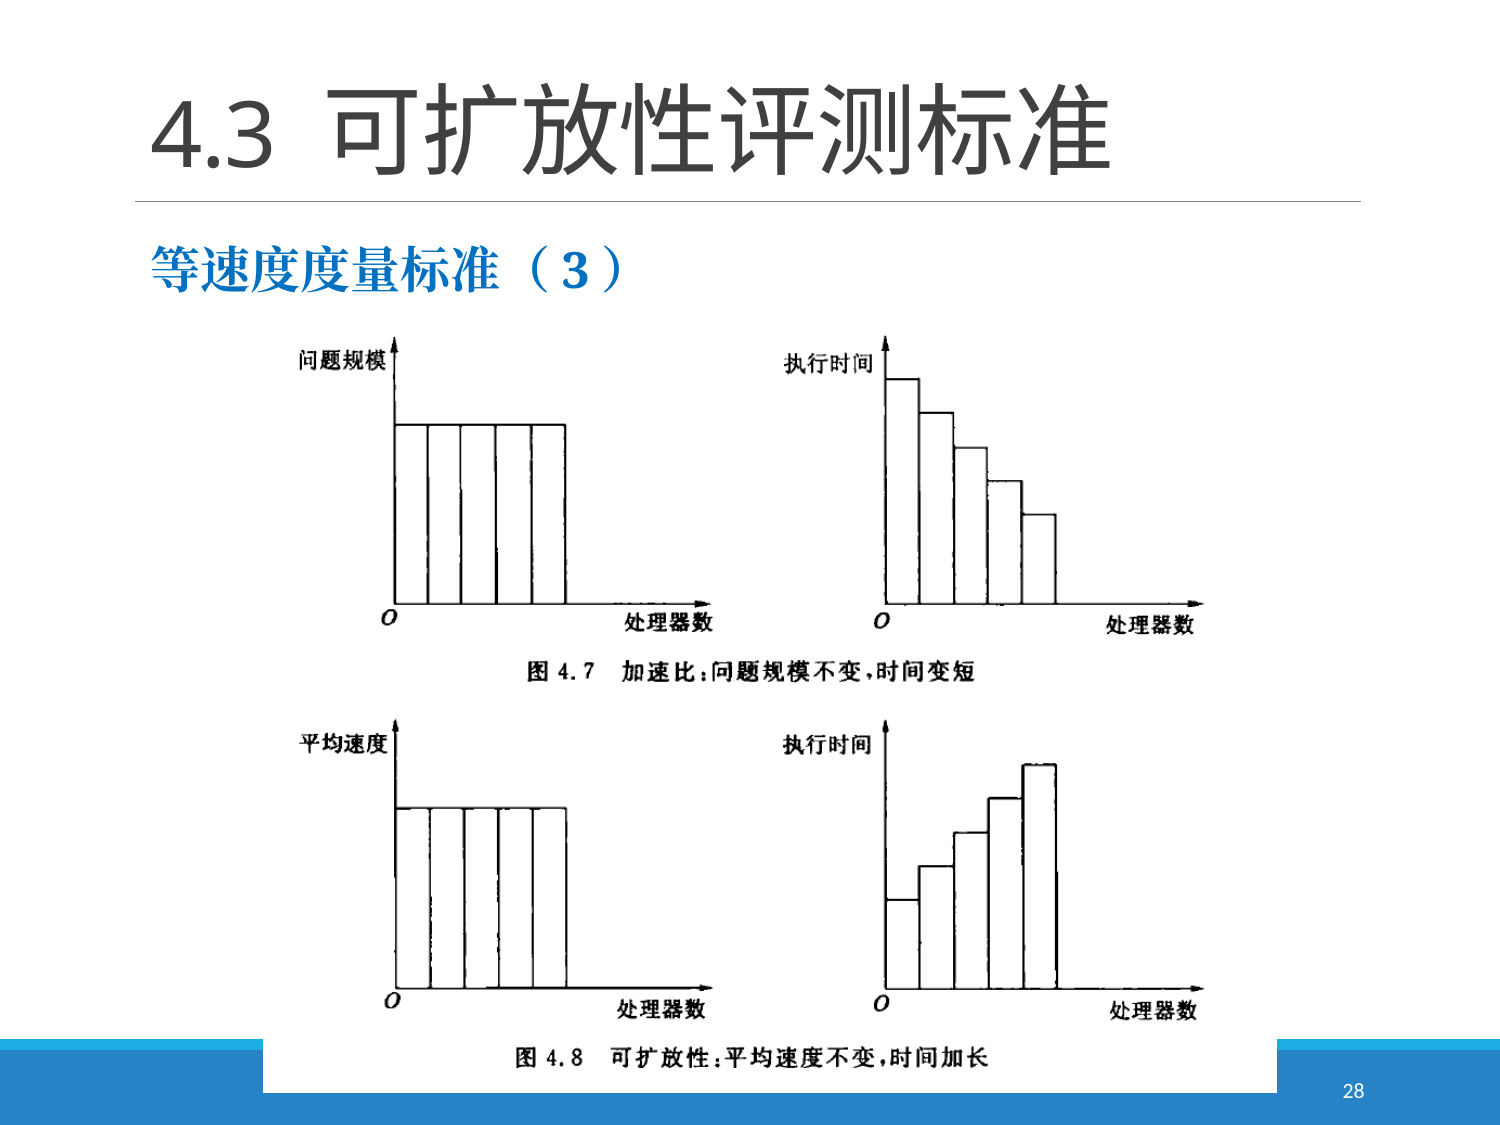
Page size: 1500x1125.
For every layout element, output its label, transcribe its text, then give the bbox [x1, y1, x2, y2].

title 4.3 可扩放性评测标准 [135, 47, 1373, 196]
slide_number 28 [1218, 1059, 1380, 1120]
picture [262, 312, 1277, 1093]
list 等速度度量标准（3） [135, 212, 1373, 1016]
